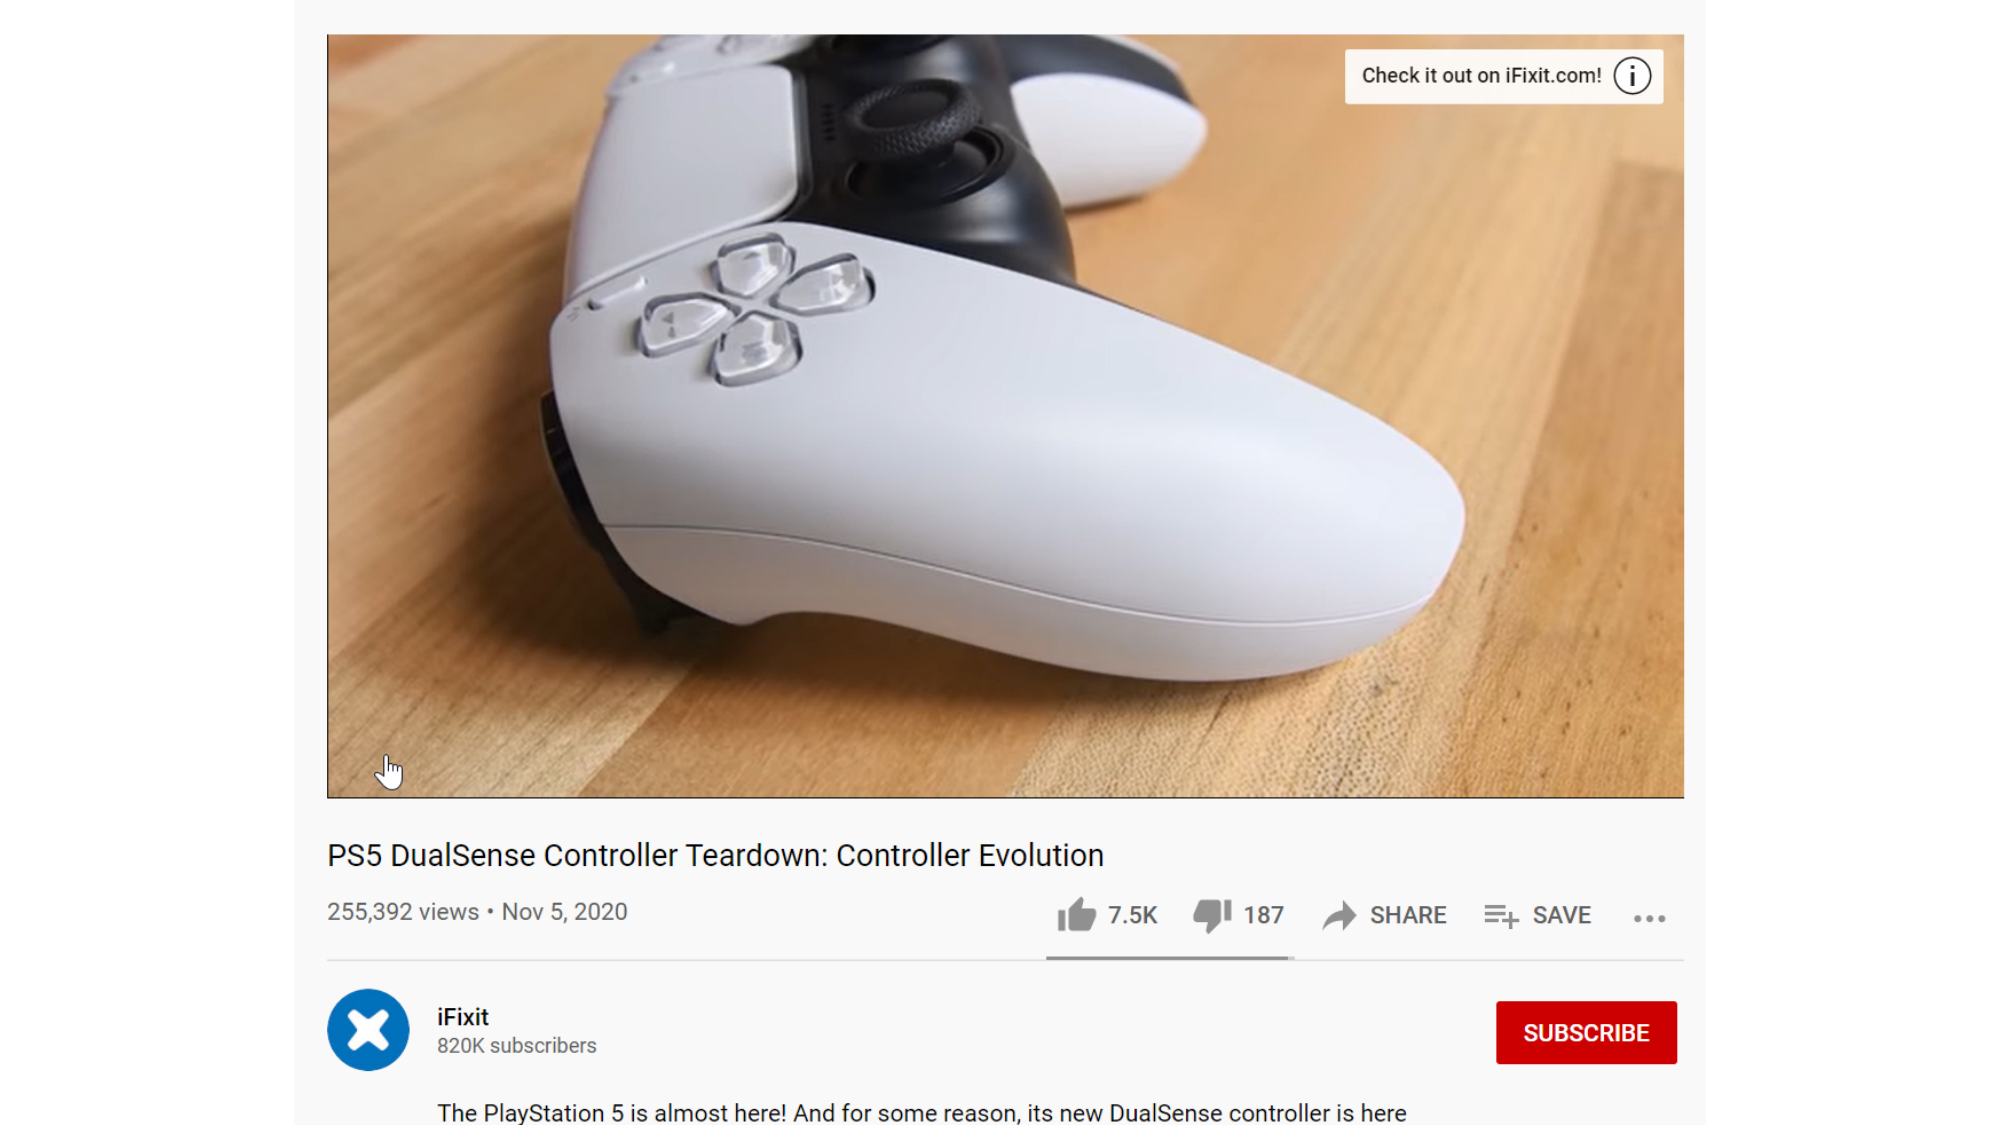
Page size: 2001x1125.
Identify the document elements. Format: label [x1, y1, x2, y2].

picture [294, 0, 1706, 1125]
